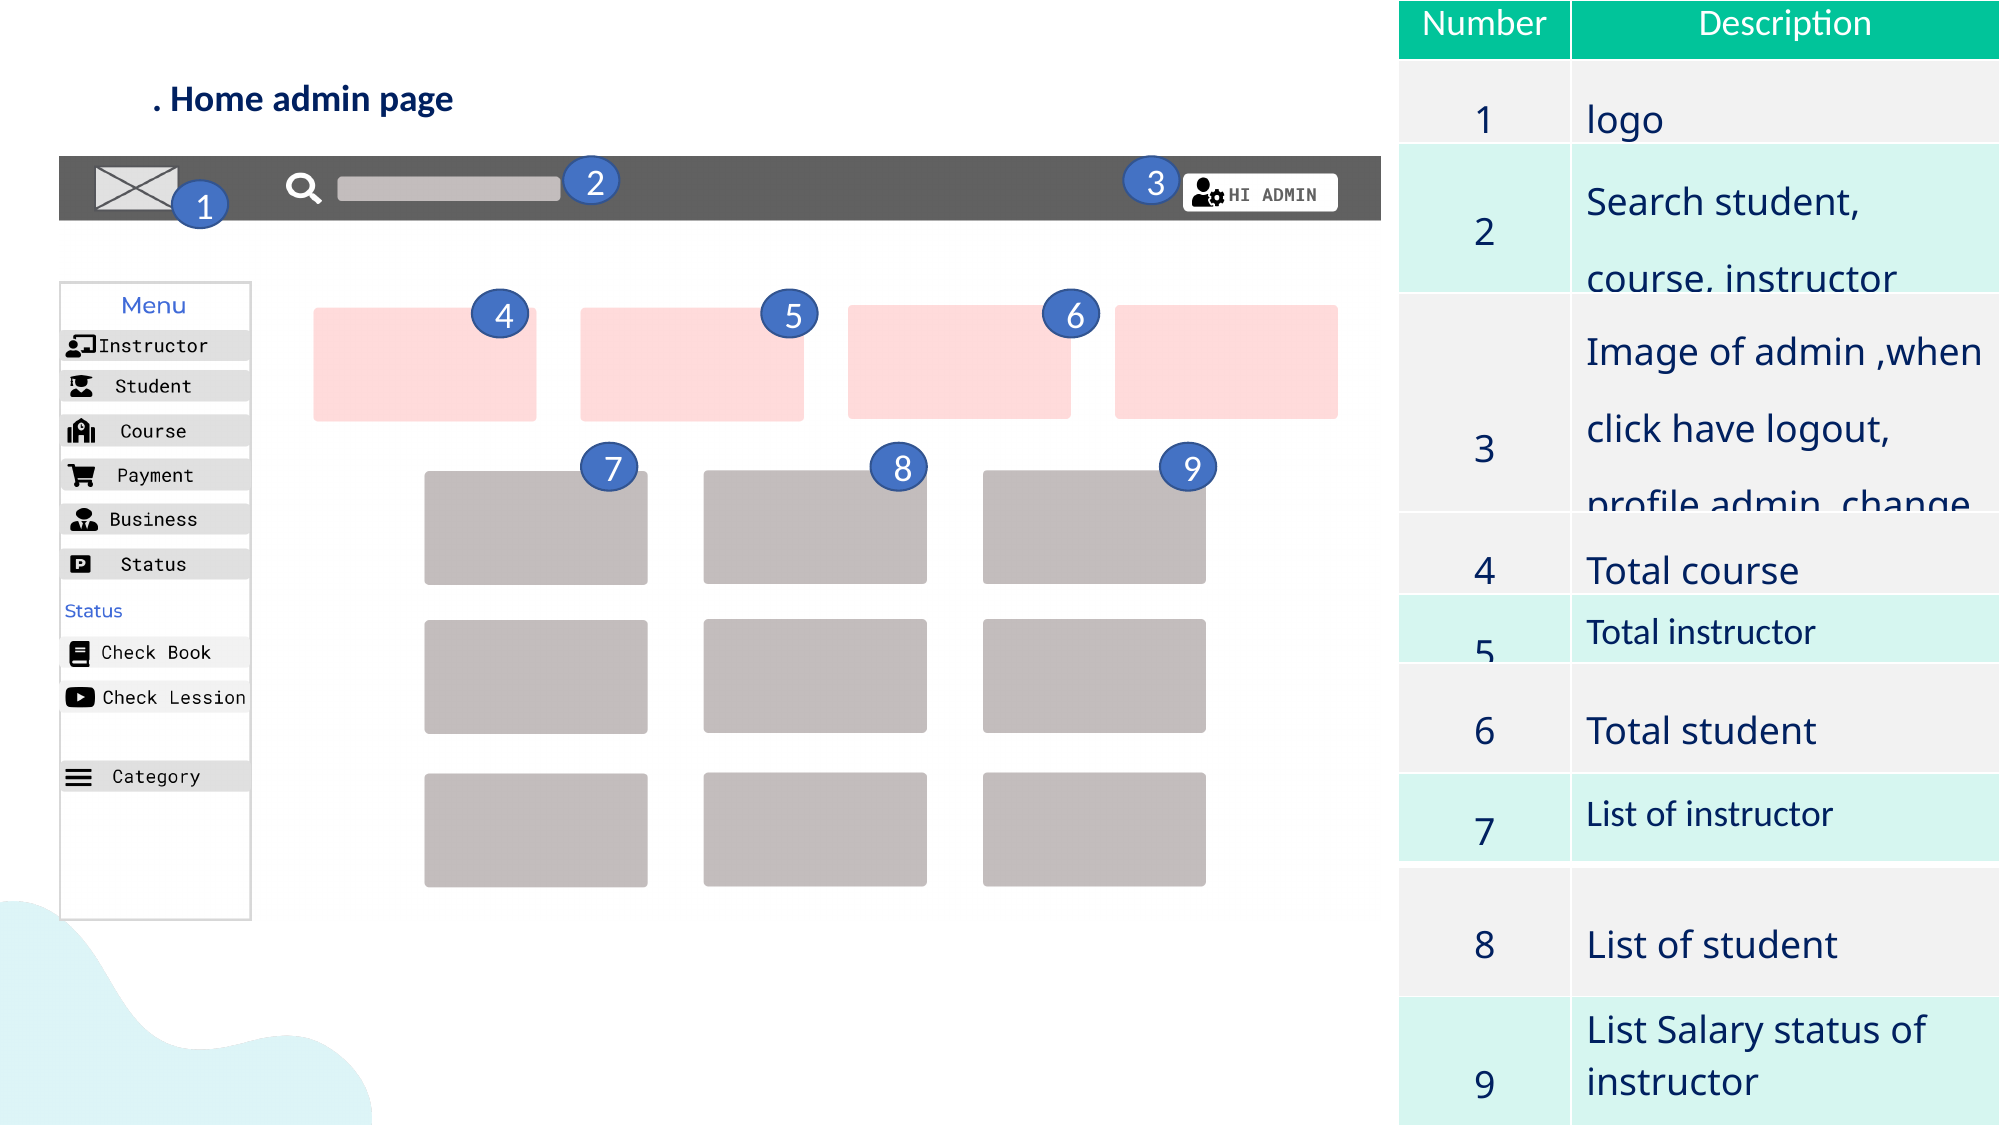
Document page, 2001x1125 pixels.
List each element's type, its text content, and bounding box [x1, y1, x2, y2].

table_cell 7 [1399, 774, 1570, 861]
table_header List of student [1572, 868, 1999, 996]
table_header 8 [1399, 868, 1570, 996]
table_cell 3 [1399, 294, 1570, 511]
table_cell 2 [1399, 144, 1570, 292]
table_header Total course [1572, 513, 1999, 593]
table_header Number [1399, 1, 1570, 59]
table_cell 1 [1399, 61, 1570, 142]
table_cell 5 [1399, 595, 1570, 662]
table_cell List of instructor [1572, 774, 1999, 861]
table_cell List Salary status of instructor [1572, 997, 1999, 1125]
text_box . Home admin page [137, 66, 1138, 127]
table_cell 9 [1399, 997, 1570, 1125]
table_header 6 [1399, 664, 1570, 772]
table_header 4 [1399, 513, 1570, 593]
table_cell Image of admin ,when click have logout, profile admin, change password [1572, 294, 1999, 511]
table_cell logo [1572, 61, 1999, 142]
table_header Description [1572, 1, 1999, 59]
picture [0, 156, 1381, 1125]
table_cell Search student, course, instructor [1572, 144, 1999, 292]
table_header Total student [1572, 664, 1999, 772]
table_cell Total instructor [1572, 595, 1999, 662]
